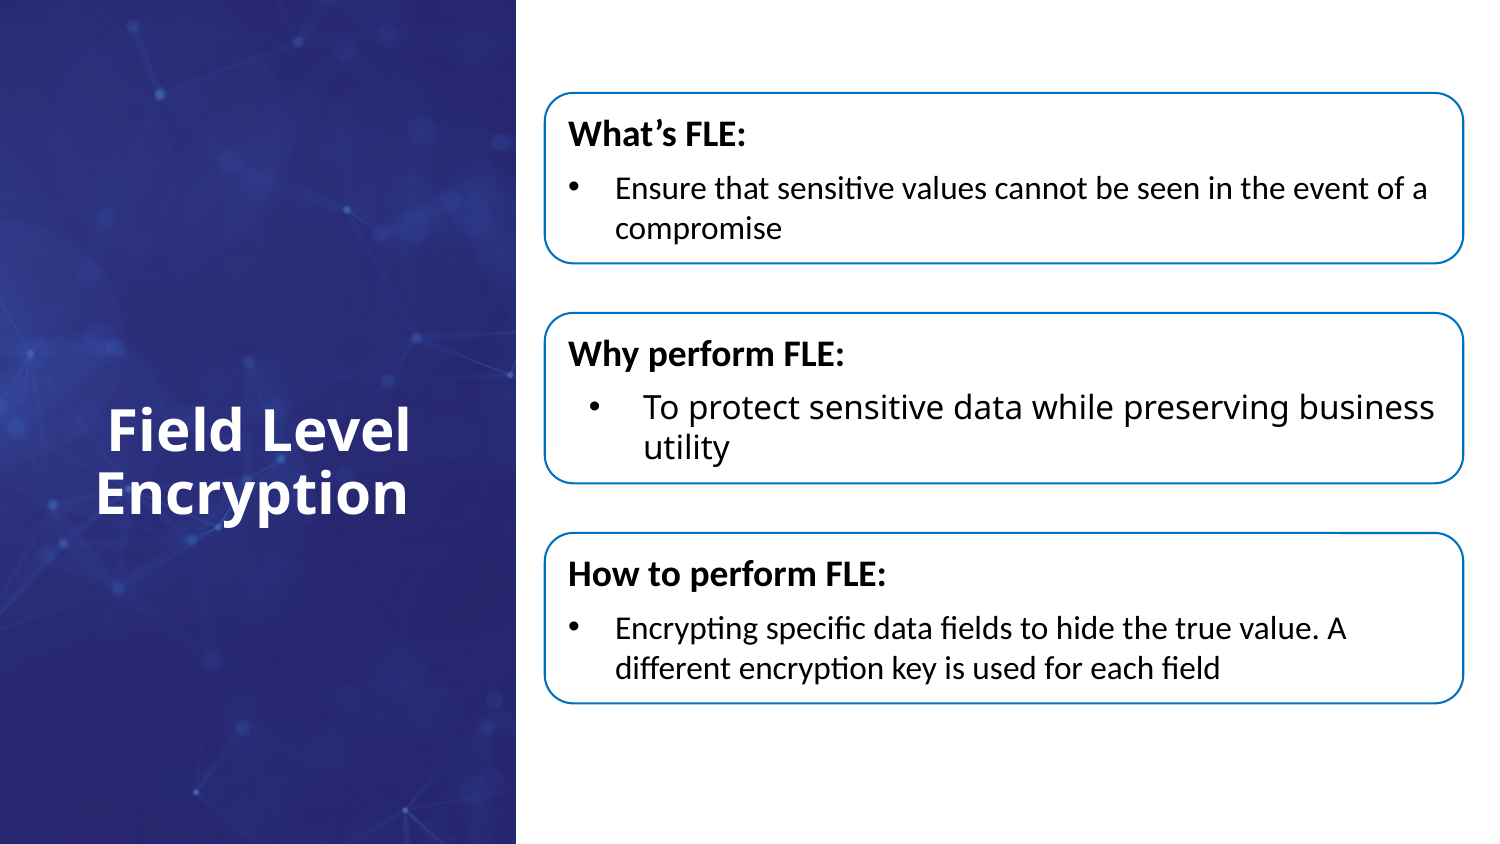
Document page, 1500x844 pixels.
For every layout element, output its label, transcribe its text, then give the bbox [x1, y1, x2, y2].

title Field Level Encryption [52, 393, 467, 469]
text_box Why perform FLE: To protect sensitive data while preserving business utility [544, 312, 1464, 484]
text_box How to perform FLE: Encrypting specific data fields to hide the true value. A different encryption key is used for each field [544, 532, 1464, 704]
text_box What’s FLE: Ensure that sensitive values cannot be seen in the event of a compromise [544, 92, 1464, 264]
